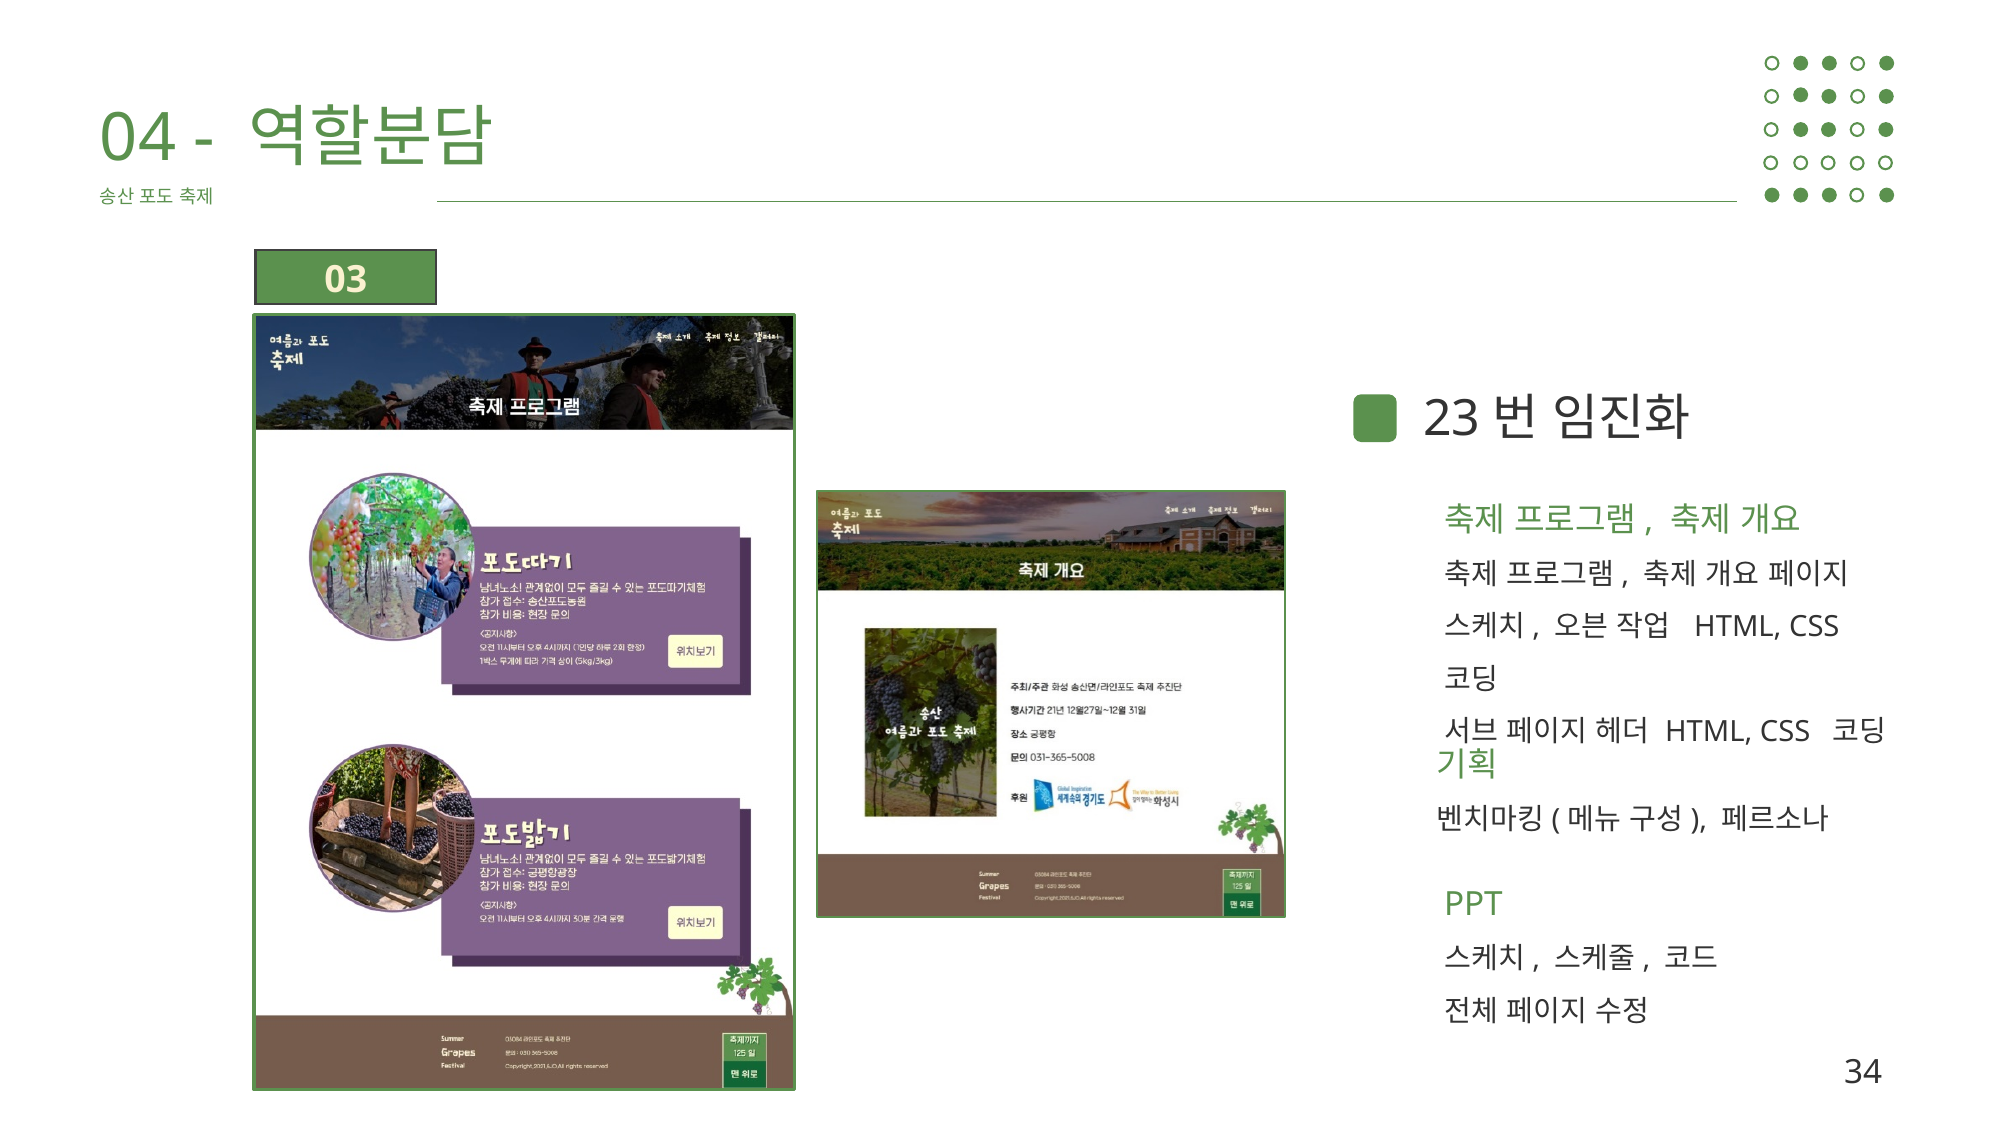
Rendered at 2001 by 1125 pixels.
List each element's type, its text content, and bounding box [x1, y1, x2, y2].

text_box [1793, 87, 1809, 103]
text_box 03 [254, 249, 437, 305]
text_box [1878, 88, 1894, 104]
text_box [1849, 155, 1865, 171]
text_box [1850, 56, 1866, 72]
text_box [1763, 155, 1779, 171]
text_box [1764, 187, 1780, 203]
text_box [1820, 155, 1836, 171]
text_box [1879, 187, 1895, 203]
text_box [1878, 122, 1894, 138]
text_box [1793, 55, 1809, 71]
text_box [1821, 88, 1837, 104]
text_box [1793, 155, 1809, 171]
text_box [1849, 187, 1865, 203]
text_box [1764, 55, 1780, 71]
text_box [1877, 155, 1893, 171]
picture [818, 492, 1284, 917]
text_box [1793, 187, 1809, 203]
text_box [1821, 187, 1837, 203]
text_box [1793, 122, 1809, 138]
text_box [1821, 122, 1837, 138]
text_box [1879, 55, 1895, 71]
text_box 04 - 역할분담 송산 포도 축제 [85, 46, 1028, 216]
text_box [1821, 55, 1837, 71]
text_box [1354, 377, 1923, 1031]
slide_number 34 [1829, 1042, 1961, 1103]
text_box [1849, 122, 1865, 138]
text_box [1764, 88, 1780, 104]
text_box [1763, 122, 1779, 138]
text_box [1850, 88, 1866, 104]
picture [255, 316, 794, 1088]
